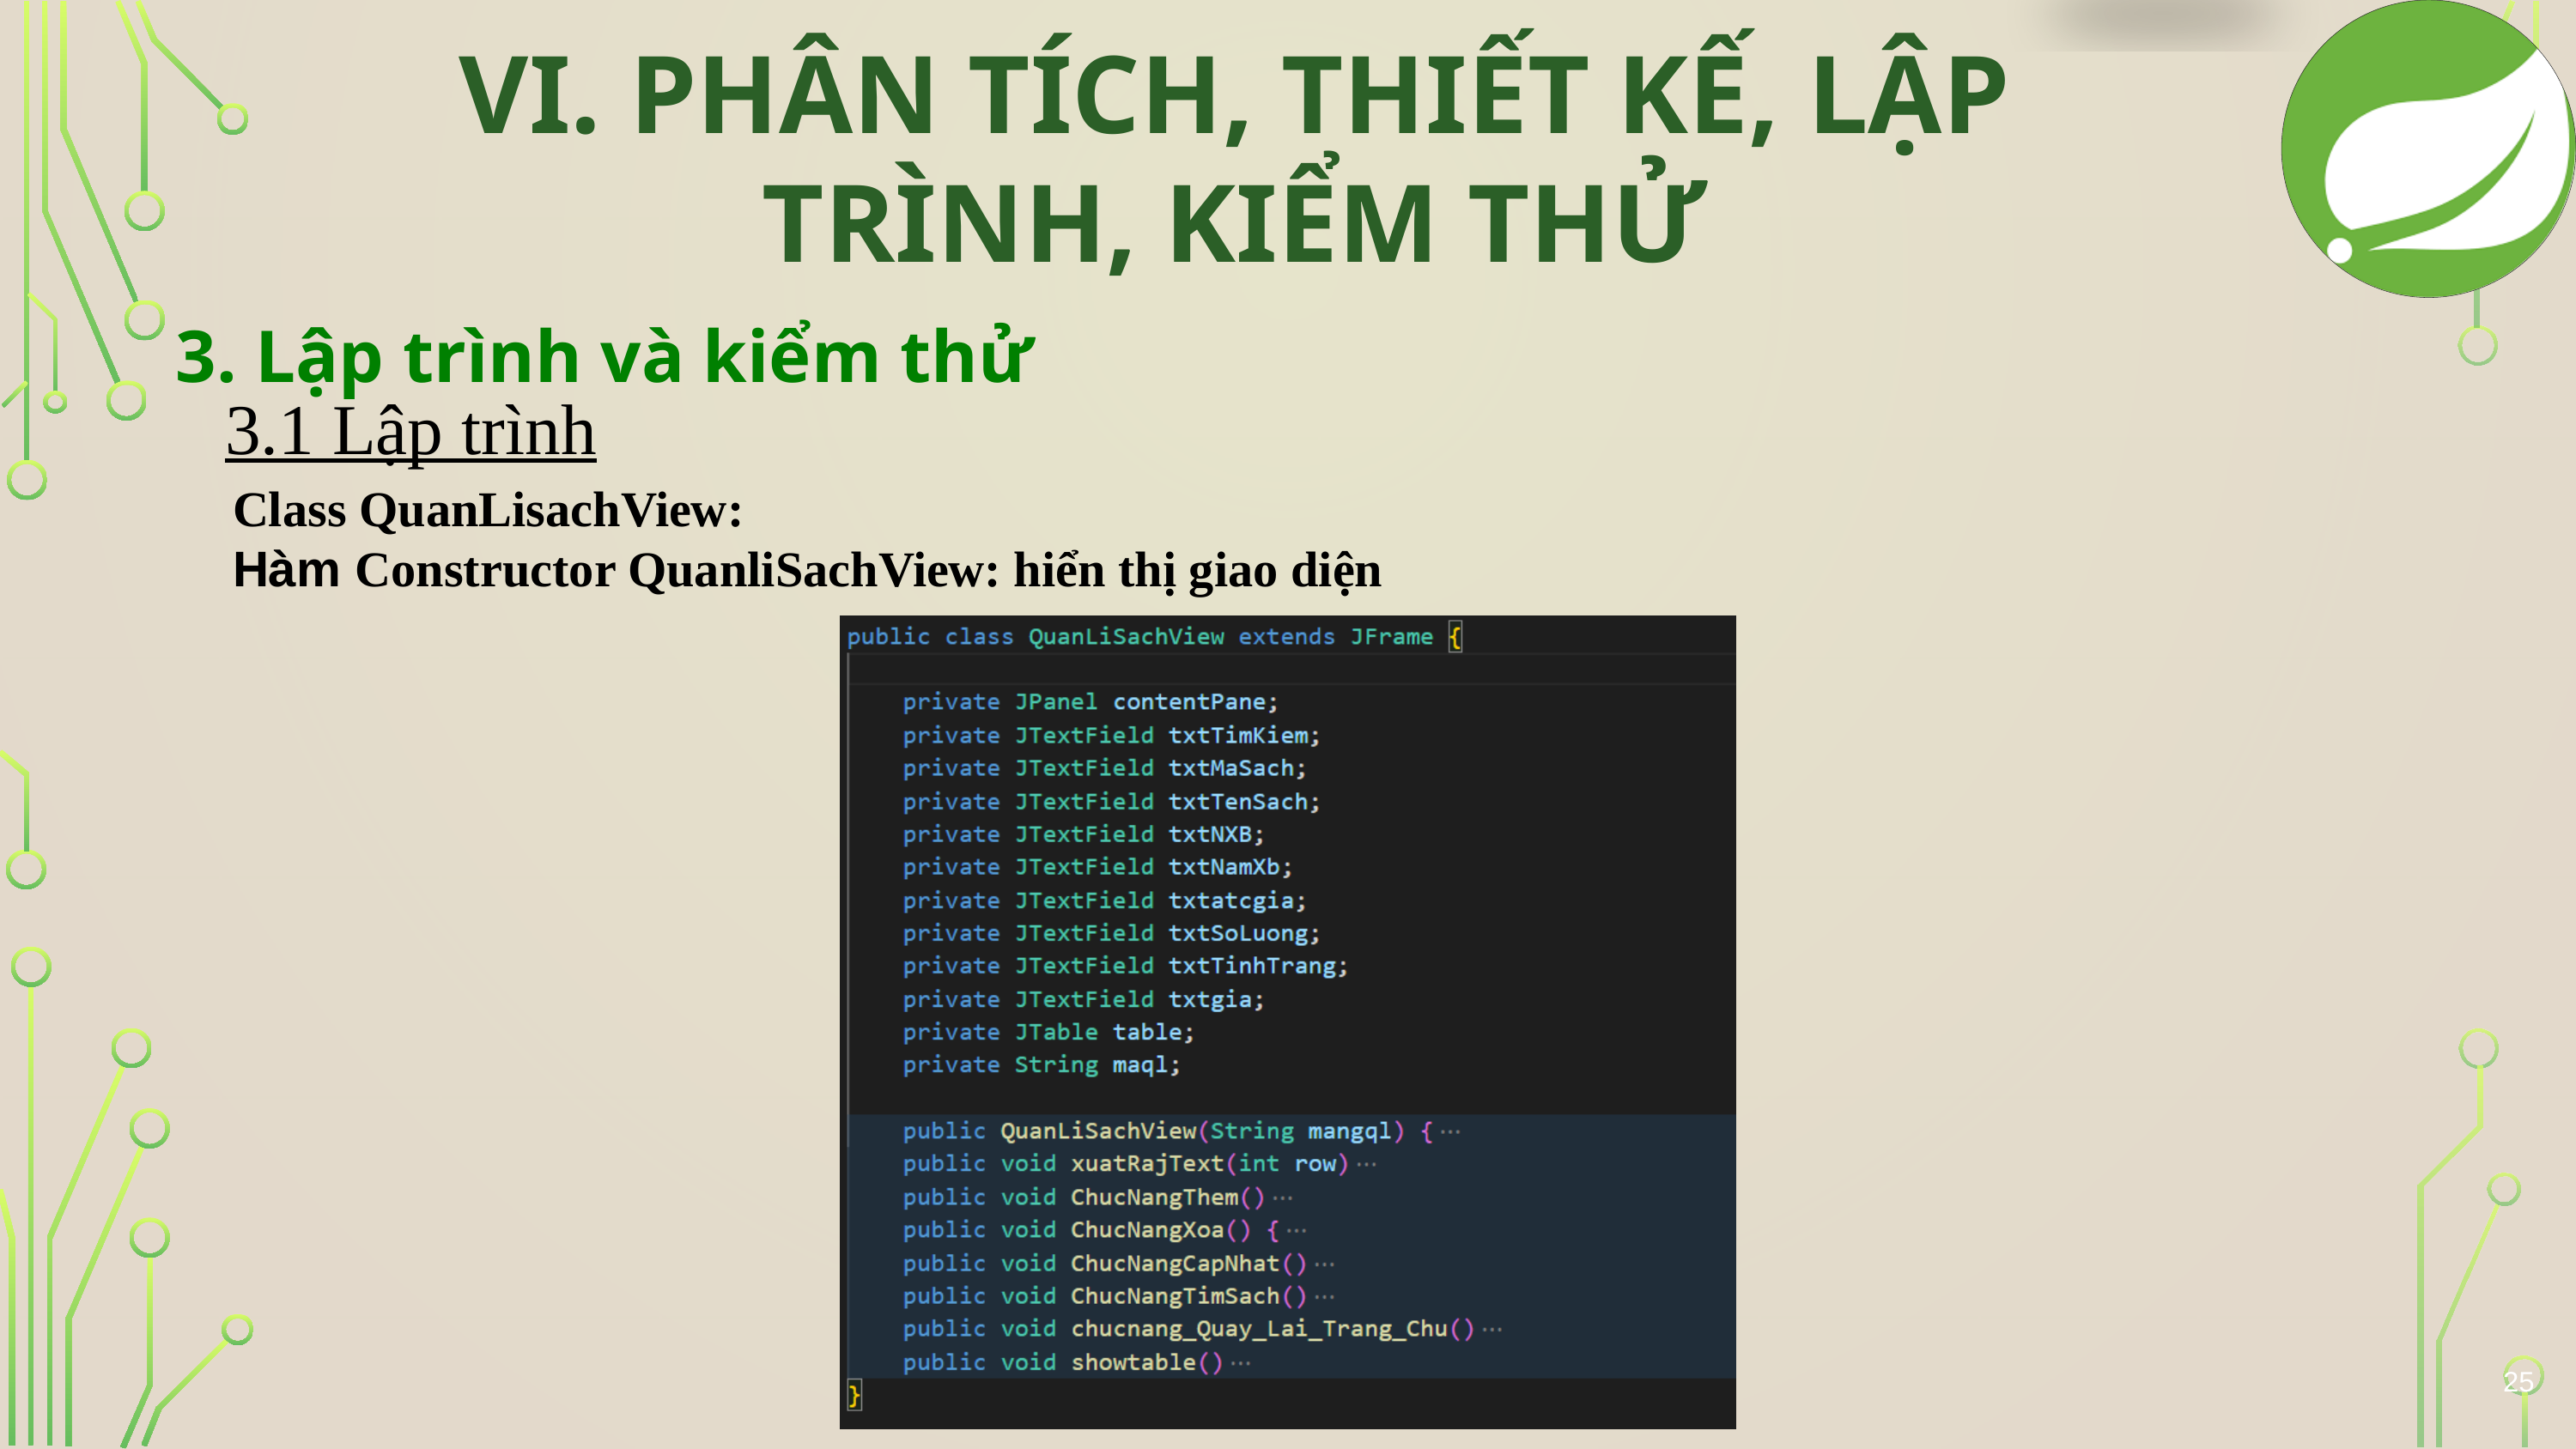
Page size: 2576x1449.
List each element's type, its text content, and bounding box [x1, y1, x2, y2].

picture [840, 615, 1736, 1429]
text_box 3. Lập trình và kiểm thử [162, 304, 1288, 403]
text_box Class QuanLisachView: Hàm Constructor QuanliSachView: hiển thị giao diện [220, 470, 1397, 603]
text_box [162, 475, 2429, 1420]
text_box VI. PHÂN TÍCH, THIẾT KẾ, LẬP TRÌNH, KIỂM THỬ [416, 19, 2054, 290]
picture [2281, 0, 2576, 298]
text_box 3.1 Lập trình [212, 376, 978, 476]
slide_number 25 [2429, 1342, 2548, 1420]
